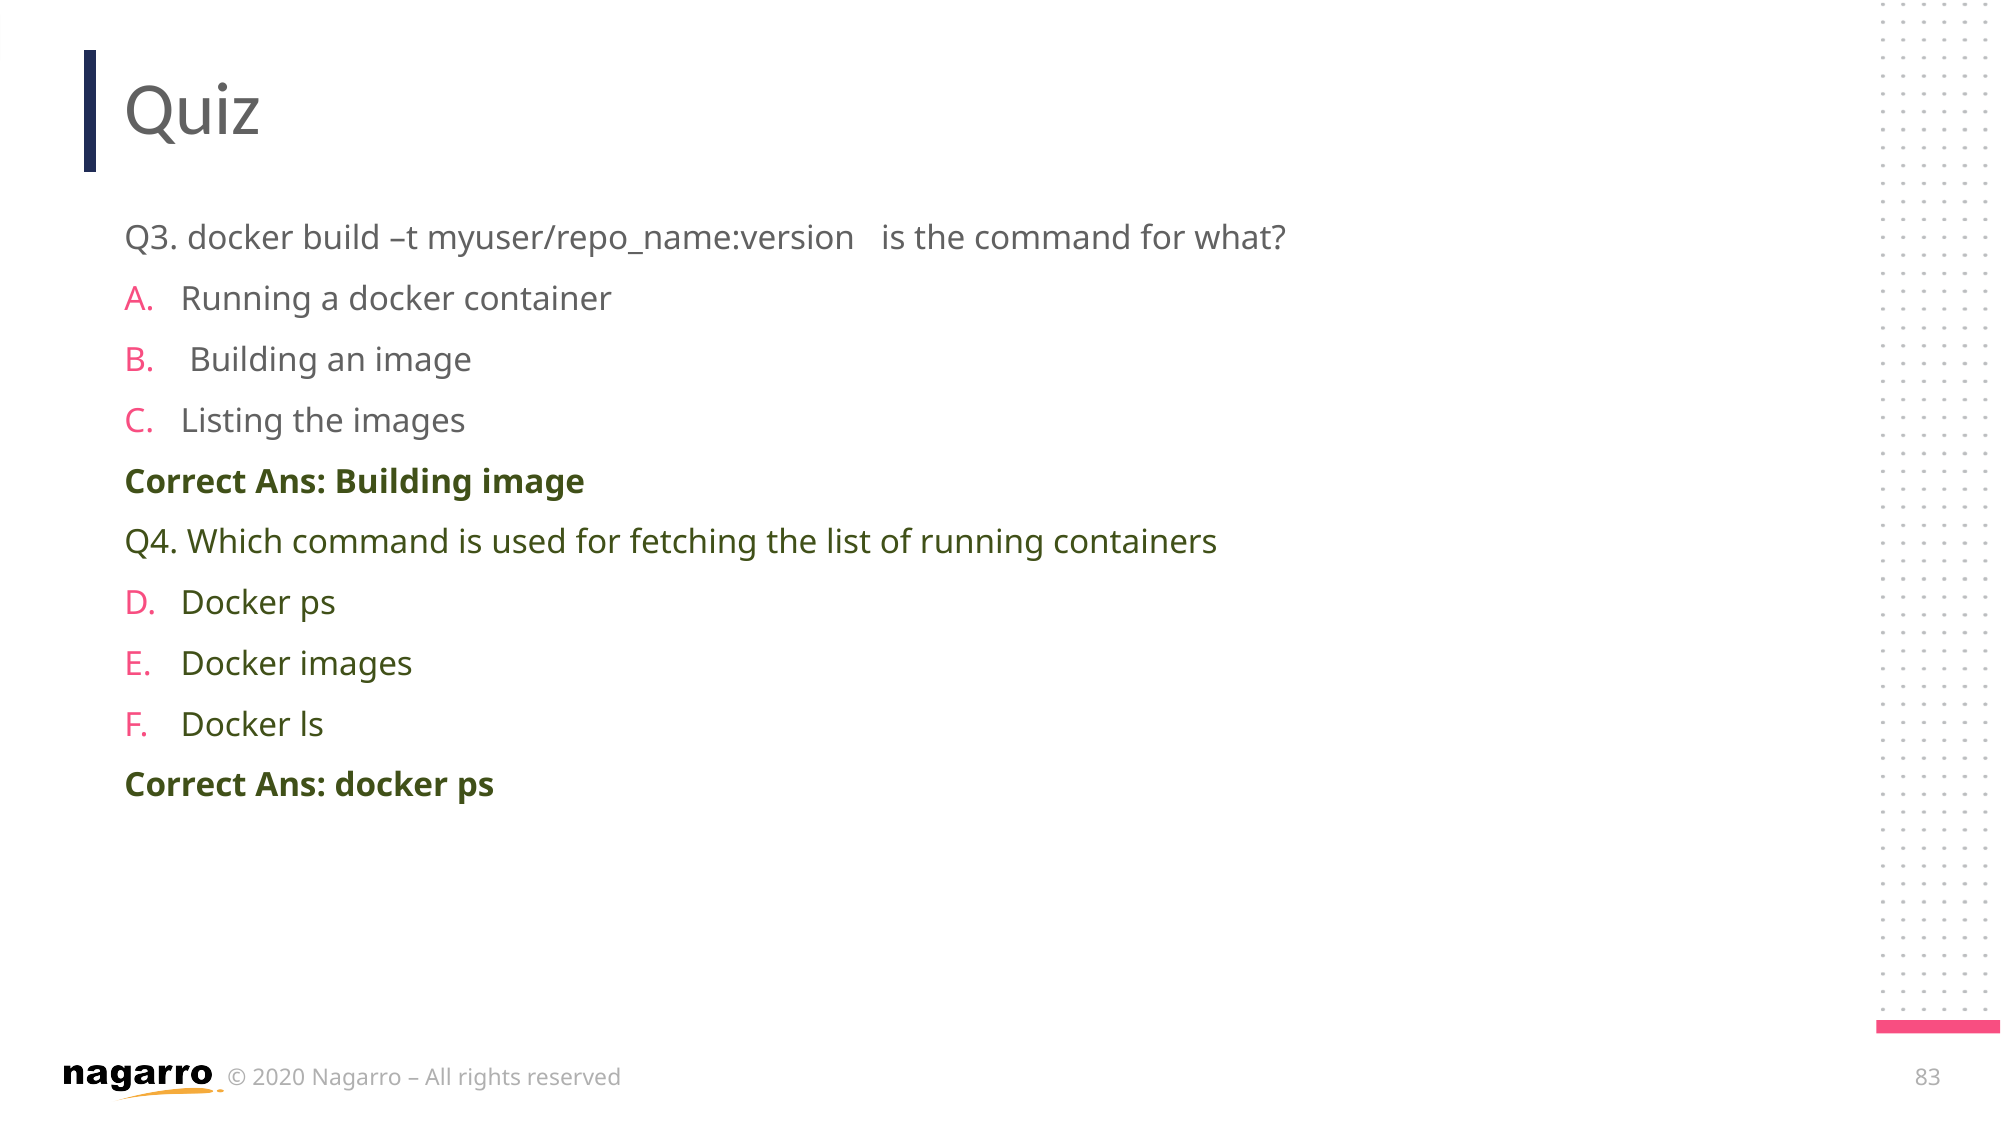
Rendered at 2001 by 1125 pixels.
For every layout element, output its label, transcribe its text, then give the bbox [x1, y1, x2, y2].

list Q3. docker build –t myuser/repo_name:version is the command for what? Running a docker container Building an image Listing the images Correct Ans: Building image Q4. Which command is used for fetching the list of running containers Docker ps Docker images Docker ls Correct Ans: docker ps [109, 209, 1814, 916]
picture [64, 1065, 224, 1102]
picture [1881, 0, 2000, 1020]
title Quiz [109, 62, 1814, 160]
